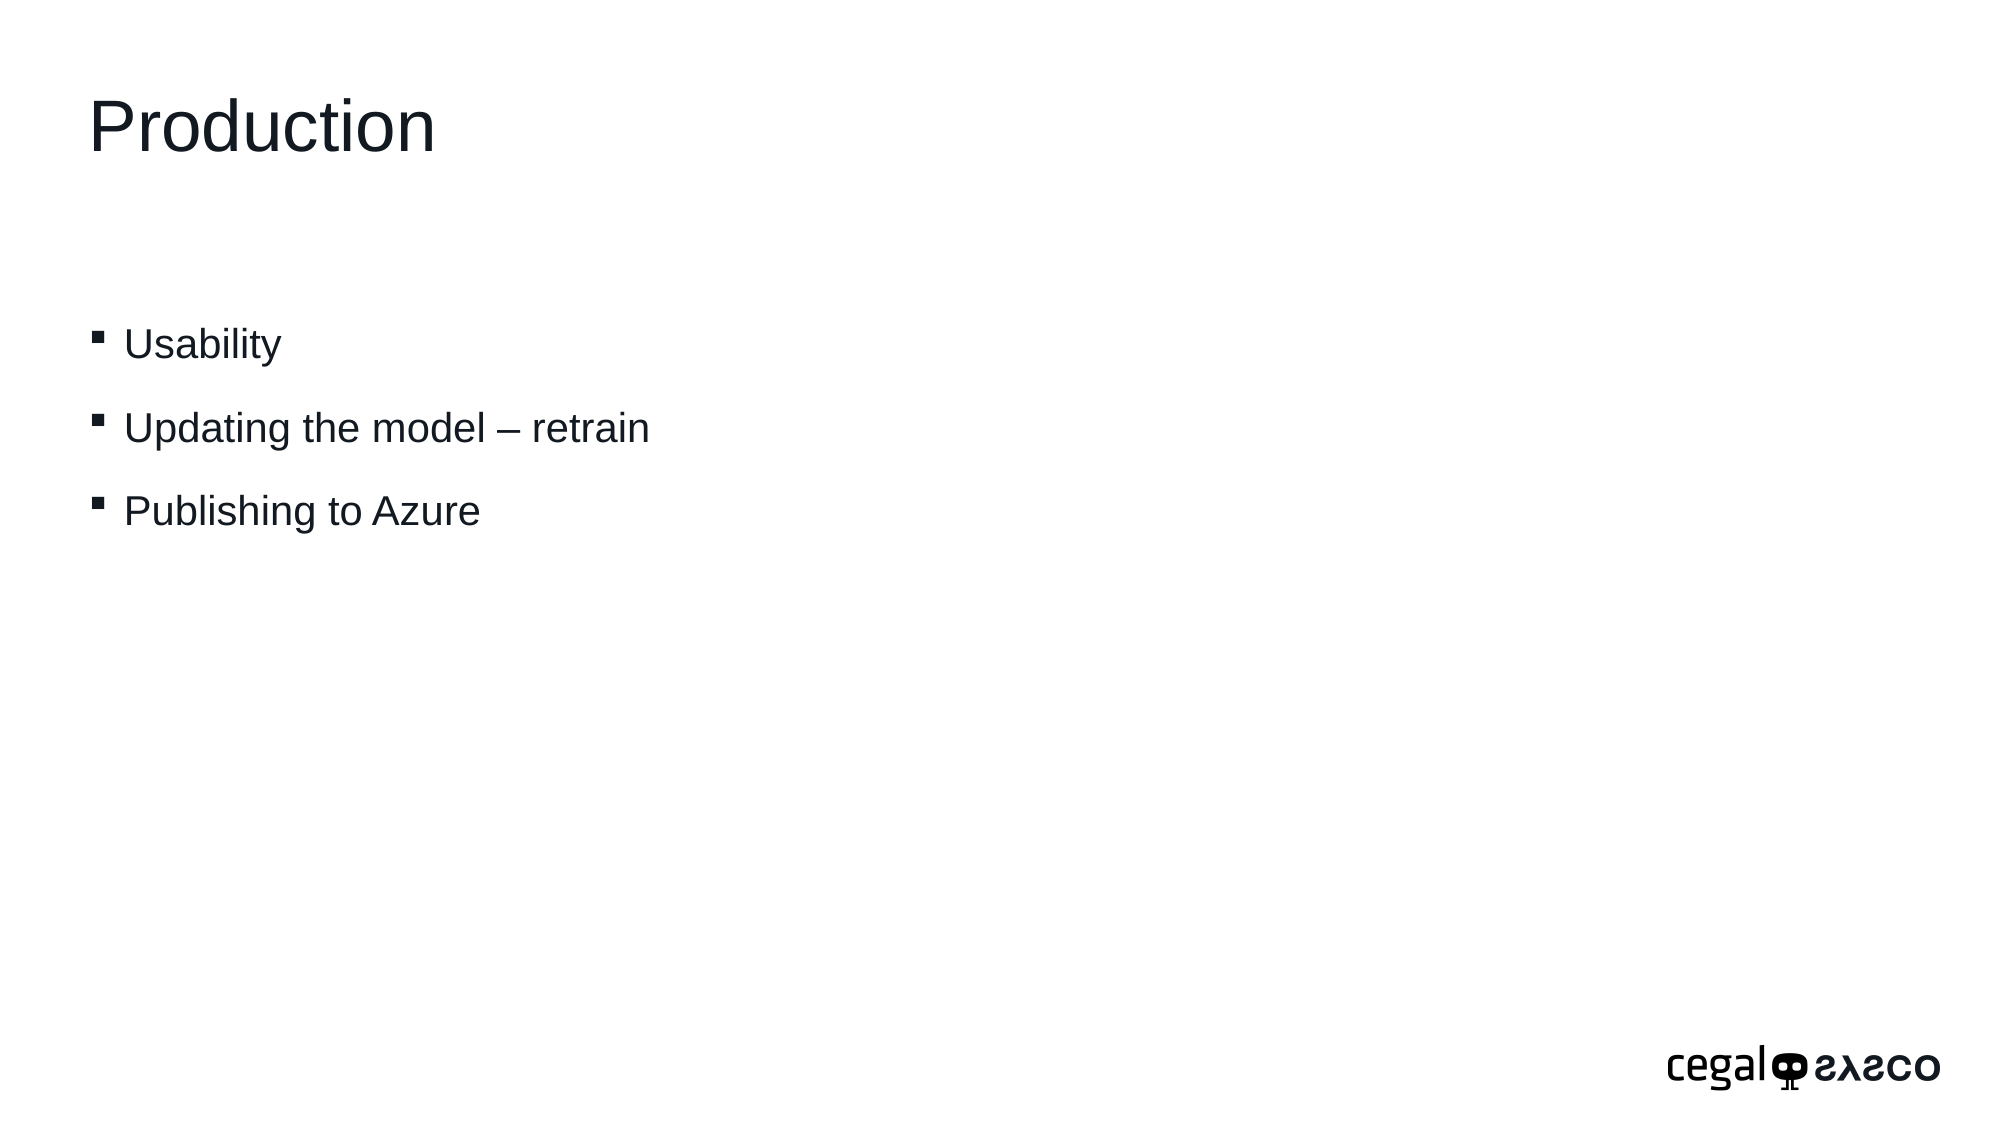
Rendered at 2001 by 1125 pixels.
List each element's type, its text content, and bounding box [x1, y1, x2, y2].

title Production [88, 88, 1830, 270]
picture [1668, 1044, 1940, 1091]
list Usability Updating the model – retrain Publishing to Azure [88, 317, 1830, 1014]
